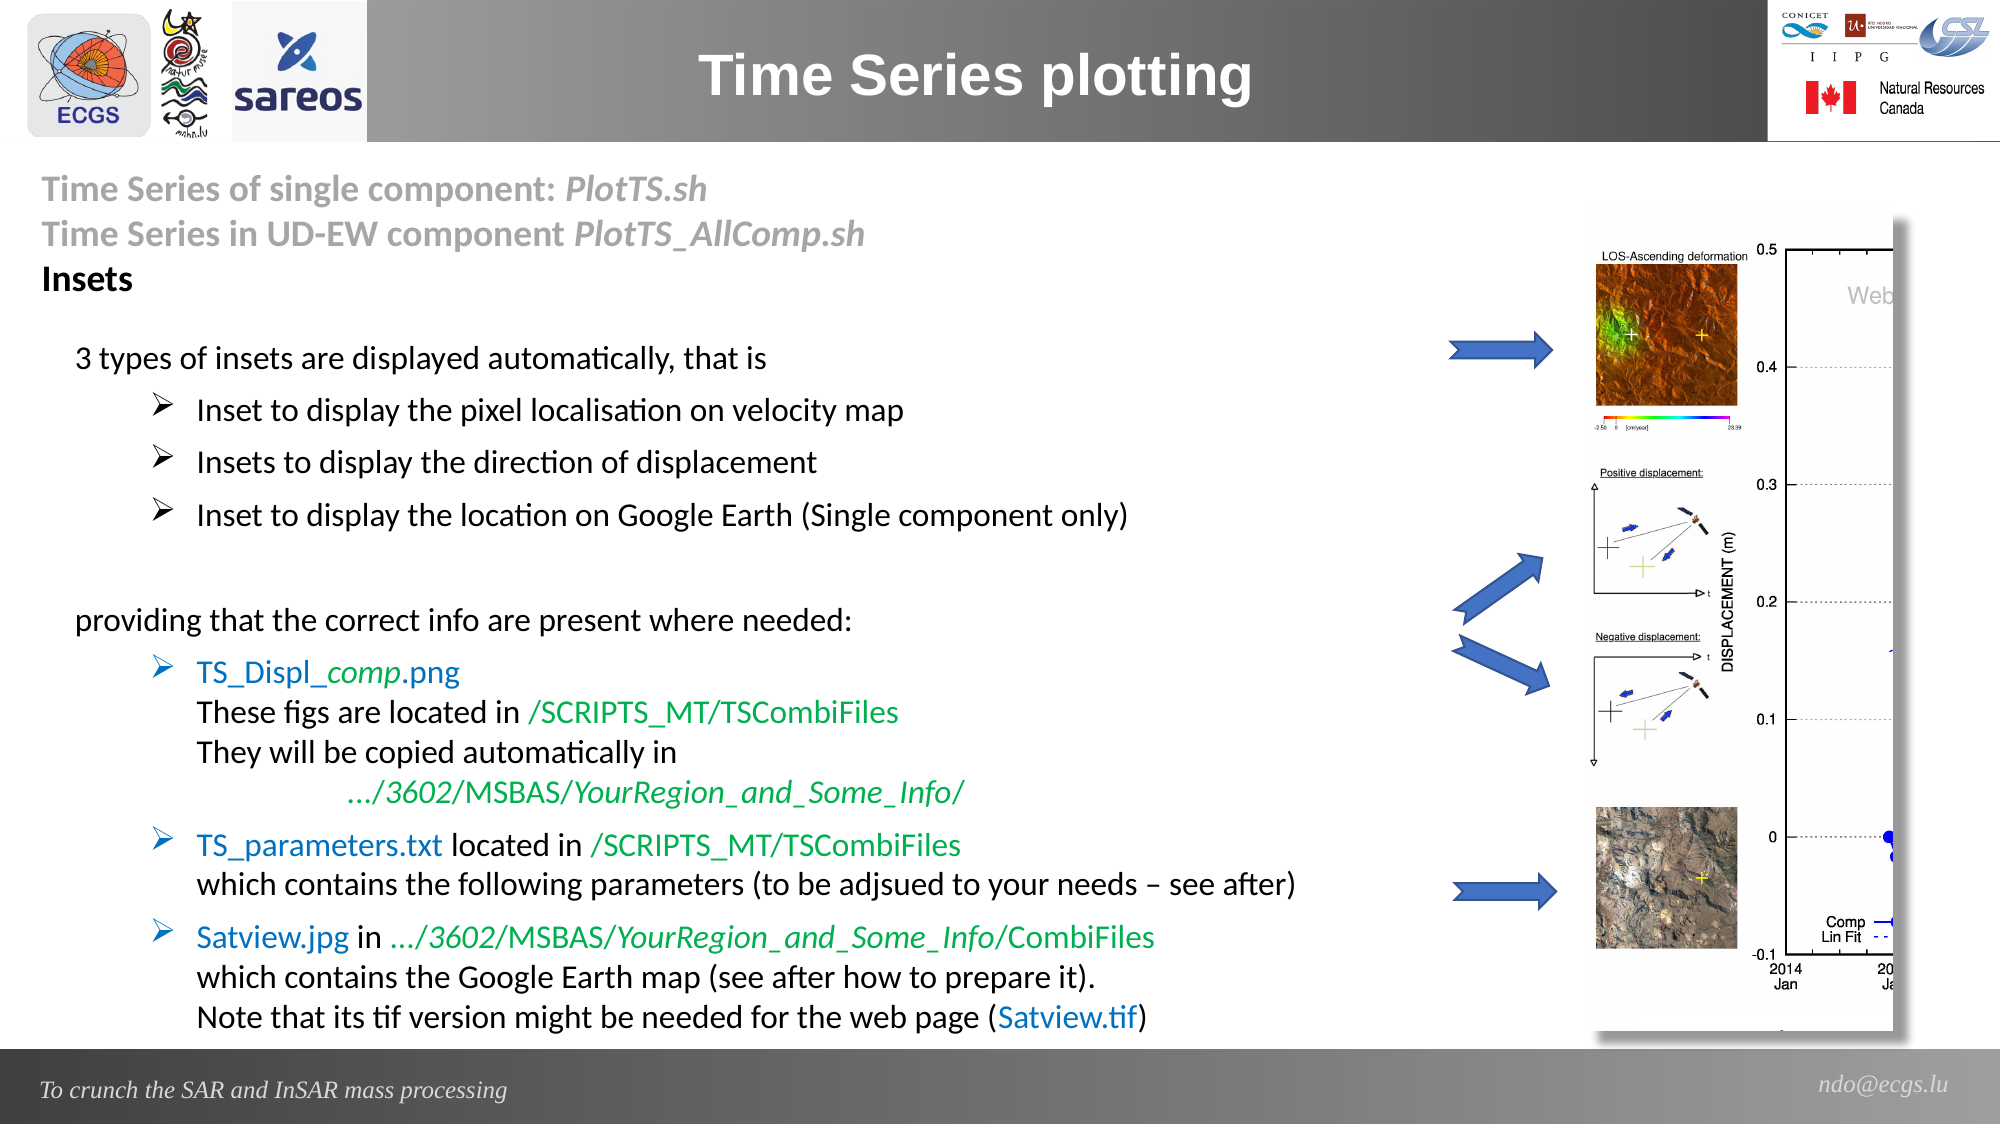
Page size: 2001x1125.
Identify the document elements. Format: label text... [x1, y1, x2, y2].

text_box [1450, 570, 1554, 682]
picture [154, 135, 214, 139]
picture [1825, 69, 1990, 120]
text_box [1584, 205, 1893, 1031]
text_box Time Series plotting [128, 10, 1825, 135]
text_box [1448, 330, 1554, 370]
text_box 3 types of insets are displayed automatically, that is Inset to display the pixel localisation on velocity map Insets to display the direction of displacement Inset to display the location on Google Earth (Single component only) providing that the correct info are present where needed: TS_Displ_comp.png These figs are located in /SCRIPTS_MT/TSCombiFiles They will be copied automatically in .../3602/MSBAS/YourRegion_and_Some_Info/ TS_parameters.txt located in /SCRIPTS_MT/TSCombiFiles which contains the following parameters (to be adjsued to your needs – see after) Satview.jpg in .../3602/MSBAS/YourRegion_and_Some_Info/CombiFiles which contains the Google Earth map (see after how to prepare it). Note that its tif version might be needed for the web page (Satview.tif) [59, 328, 1354, 1043]
picture [1779, 7, 1990, 67]
text_box [1452, 872, 1558, 911]
text_box Time Series of single component: PlotTS.sh Time Series in UD-EW component PlotTS_AllComp.sh Insets [26, 156, 881, 307]
